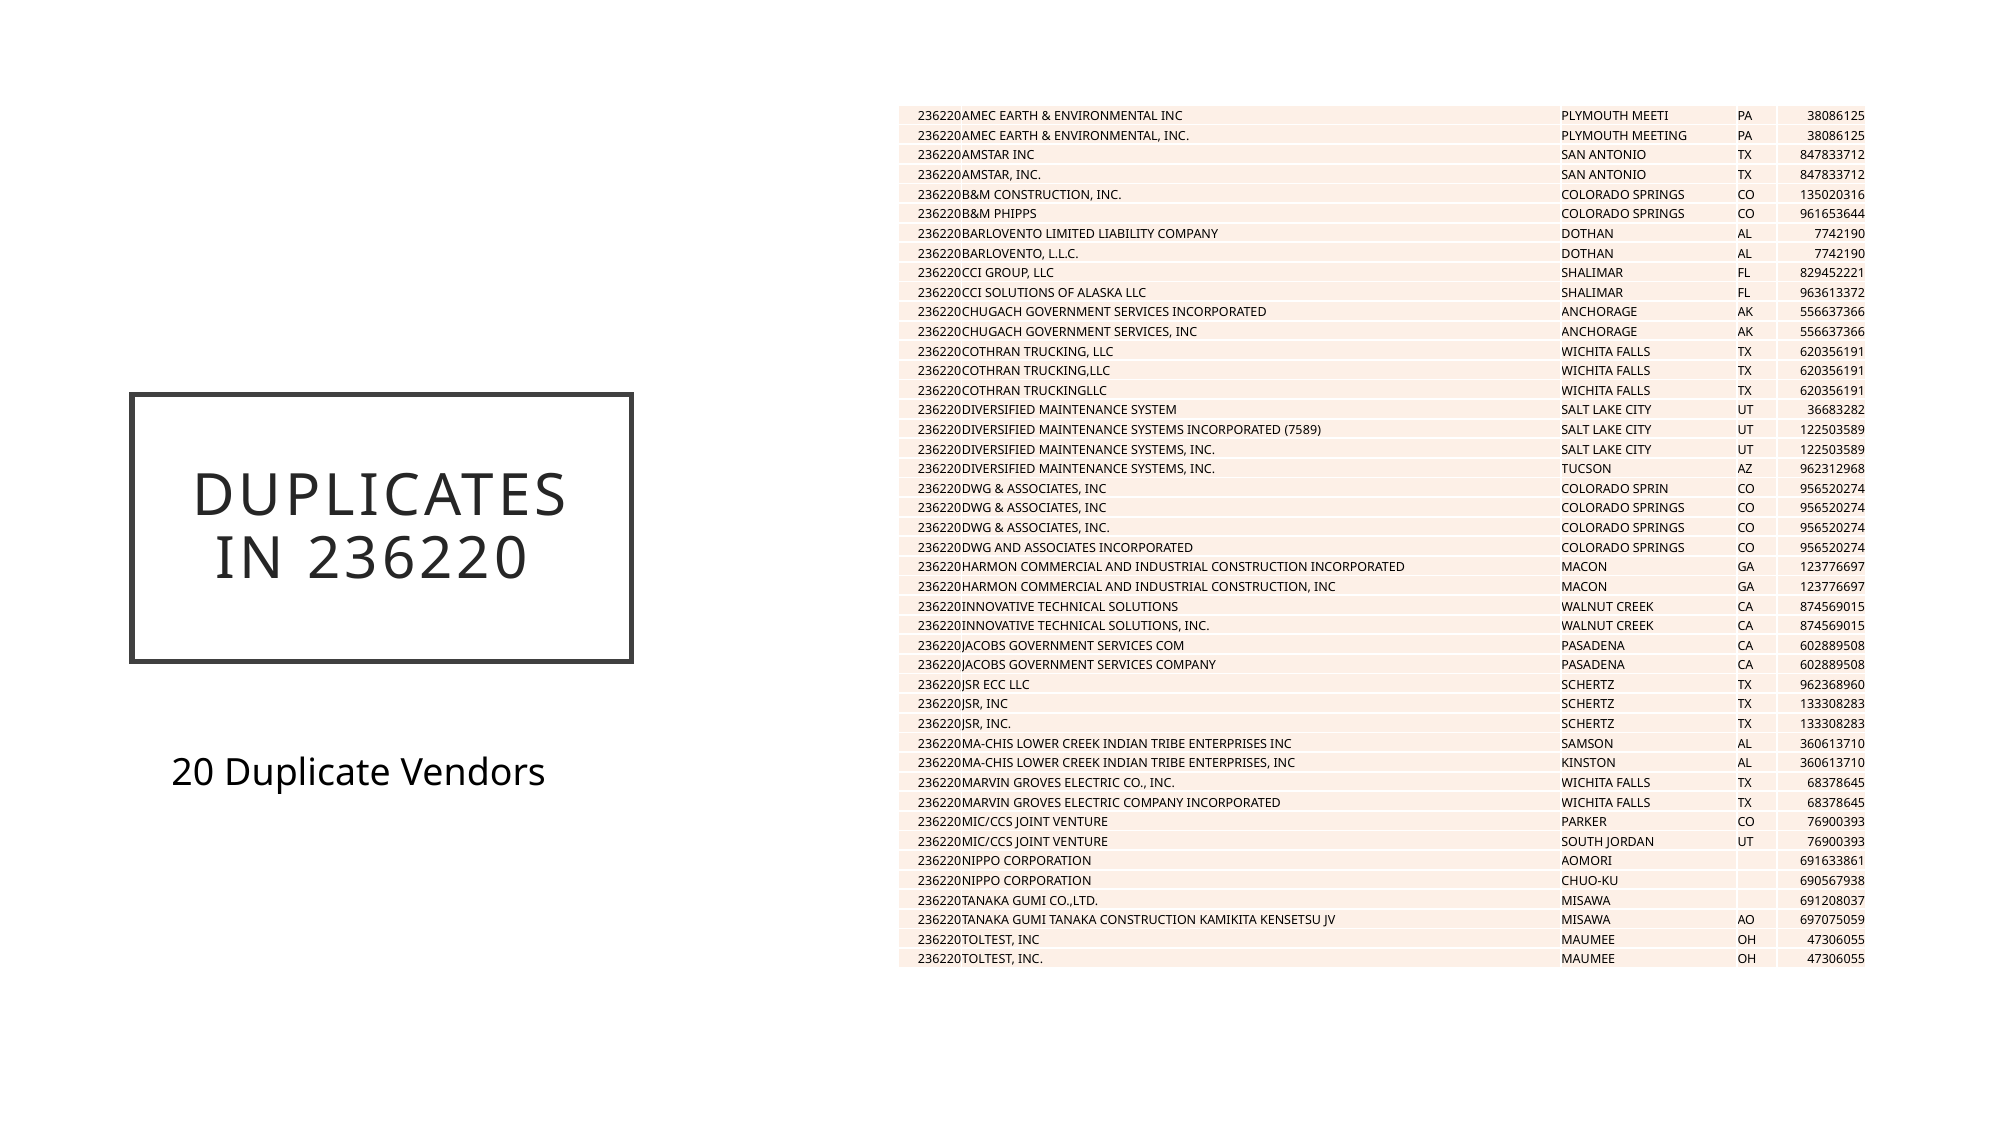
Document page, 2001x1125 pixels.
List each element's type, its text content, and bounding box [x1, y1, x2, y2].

table_cell 847833712 [1778, 165, 1865, 183]
table_cell SAN ANTONIO [1562, 145, 1736, 163]
table_cell AMSTAR, INC. [962, 165, 1560, 183]
table_cell TX [1738, 380, 1776, 398]
table_cell CO [1738, 498, 1776, 516]
table_cell 691208037 [1778, 890, 1865, 908]
table_cell AL [1738, 753, 1776, 771]
table_cell 38086125 [1778, 125, 1865, 143]
table_cell WALNUT CREEK [1562, 596, 1736, 614]
table_cell 133308283 [1778, 694, 1865, 712]
table_cell TX [1738, 694, 1776, 712]
table_cell WALNUT CREEK [1562, 616, 1736, 633]
table_cell 236220 [899, 165, 961, 183]
table_header AMEC EARTH & ENVIRONMENTAL INC [962, 106, 1560, 124]
table_cell 236220 [899, 125, 961, 143]
table_cell 620356191 [1778, 341, 1865, 359]
table_cell CA [1738, 635, 1776, 653]
table_cell UT [1738, 439, 1776, 457]
table_cell 236220 [899, 420, 961, 437]
table_cell 236220 [899, 949, 961, 967]
table_cell 133308283 [1778, 714, 1865, 732]
table_cell FL [1738, 263, 1776, 281]
table_cell 7742190 [1778, 224, 1865, 241]
table_cell 697075059 [1778, 910, 1865, 928]
table_cell 236220 [899, 459, 961, 477]
table_cell CO [1738, 478, 1776, 496]
table_cell 236220 [899, 871, 961, 888]
table_cell 691633861 [1778, 851, 1865, 869]
table_cell WICHITA FALLS [1562, 773, 1736, 790]
table_cell 236220 [899, 400, 961, 418]
table_cell COLORADO SPRINGS [1562, 518, 1736, 535]
table_cell DWG & ASSOCIATES, INC [962, 498, 1560, 516]
table_cell AL [1738, 243, 1776, 261]
table_cell CHUO-KU [1562, 871, 1736, 888]
table_cell 7742190 [1778, 243, 1865, 261]
table_cell 122503589 [1778, 439, 1865, 457]
table_cell AK [1738, 322, 1776, 339]
table_cell WICHITA FALLS [1562, 361, 1736, 379]
table_cell COTHRAN TRUCKING,LLC [962, 361, 1560, 379]
table_cell 236220 [899, 635, 961, 653]
table_cell CHUGACH GOVERNMENT SERVICES INCORPORATED [962, 302, 1560, 320]
title Duplicates in 236220 [129, 392, 634, 664]
table_cell AMEC EARTH & ENVIRONMENTAL, INC. [962, 125, 1560, 143]
table_cell CO [1738, 204, 1776, 222]
table_cell CA [1738, 616, 1776, 633]
table_cell FL [1738, 282, 1776, 300]
table_cell 556637366 [1778, 302, 1865, 320]
table_cell ANCHORAGE [1562, 302, 1736, 320]
table_cell DIVERSIFIED MAINTENANCE SYSTEMS, INC. [962, 459, 1560, 477]
table_cell WICHITA FALLS [1562, 792, 1736, 810]
table_cell JACOBS GOVERNMENT SERVICES COM [962, 635, 1560, 653]
table_cell PASADENA [1562, 655, 1736, 673]
table_cell PA [1738, 125, 1776, 143]
table_cell AOMORI [1562, 851, 1736, 869]
table_cell UT [1738, 400, 1776, 418]
table_cell 963613372 [1778, 282, 1865, 300]
table_cell 236220 [899, 655, 961, 673]
table_cell SHALIMAR [1562, 263, 1736, 281]
table_cell CO [1738, 518, 1776, 535]
table_cell HARMON COMMERCIAL AND INDUSTRIAL CONSTRUCTION, INC [962, 576, 1560, 594]
table_cell DIVERSIFIED MAINTENANCE SYSTEMS, INC. [962, 439, 1560, 457]
table_cell 68378645 [1778, 792, 1865, 810]
table_cell [1738, 851, 1776, 869]
table_cell CA [1738, 596, 1776, 614]
table_cell NIPPO CORPORATION [962, 871, 1560, 888]
table_cell COLORADO SPRINGS [1562, 204, 1736, 222]
table_cell COLORADO SPRIN [1562, 478, 1736, 496]
table_cell 236220 [899, 616, 961, 633]
table_cell 76900393 [1778, 831, 1865, 849]
table_cell COLORADO SPRINGS [1562, 184, 1736, 202]
table_cell COLORADO SPRINGS [1562, 498, 1736, 516]
table_cell 829452221 [1778, 263, 1865, 281]
table_cell SALT LAKE CITY [1562, 400, 1736, 418]
table_cell 236220 [899, 557, 961, 575]
table_cell OH [1738, 949, 1776, 967]
table_cell 236220 [899, 831, 961, 849]
table_cell AK [1738, 302, 1776, 320]
table_cell SCHERTZ [1562, 714, 1736, 732]
table_cell ANCHORAGE [1562, 322, 1736, 339]
table_cell SAN ANTONIO [1562, 165, 1736, 183]
table_cell BARLOVENTO LIMITED LIABILITY COMPANY [962, 224, 1560, 241]
table_cell DWG & ASSOCIATES, INC. [962, 518, 1560, 535]
table_cell MISAWA [1562, 910, 1736, 928]
table_cell TX [1738, 714, 1776, 732]
table_cell 556637366 [1778, 322, 1865, 339]
table_cell MISAWA [1562, 890, 1736, 908]
table_cell 236220 [899, 322, 961, 339]
table_cell 236220 [899, 518, 961, 535]
table_cell 874569015 [1778, 596, 1865, 614]
table_cell DIVERSIFIED MAINTENANCE SYSTEMS INCORPORATED (7589) [962, 420, 1560, 437]
table_cell COTHRAN TRUCKINGLLC [962, 380, 1560, 398]
table_cell 602889508 [1778, 635, 1865, 653]
table_cell [1738, 871, 1776, 888]
table_cell CCI GROUP, LLC [962, 263, 1560, 281]
table_cell DIVERSIFIED MAINTENANCE SYSTEM [962, 400, 1560, 418]
table_cell CO [1738, 812, 1776, 830]
table_cell 236220 [899, 773, 961, 790]
table_cell CO [1738, 537, 1776, 555]
table_cell 236220 [899, 380, 961, 398]
table_cell 236220 [899, 263, 961, 281]
table_cell 68378645 [1778, 773, 1865, 790]
table_cell TX [1738, 361, 1776, 379]
table_cell WICHITA FALLS [1562, 380, 1736, 398]
table_cell 962368960 [1778, 674, 1865, 692]
table_cell INNOVATIVE TECHNICAL SOLUTIONS [962, 596, 1560, 614]
table_cell 122503589 [1778, 420, 1865, 437]
table_cell 236220 [899, 792, 961, 810]
table_cell CCI SOLUTIONS OF ALASKA LLC [962, 282, 1560, 300]
table_cell SCHERTZ [1562, 694, 1736, 712]
table_cell 360613710 [1778, 733, 1865, 751]
table_cell JSR, INC [962, 694, 1560, 712]
table_cell 36683282 [1778, 400, 1865, 418]
table_cell 236220 [899, 341, 961, 359]
table_cell CO [1738, 184, 1776, 202]
table_cell 961653644 [1778, 204, 1865, 222]
table_cell PLYMOUTH MEETING [1562, 125, 1736, 143]
table_cell SCHERTZ [1562, 674, 1736, 692]
table_cell 962312968 [1778, 459, 1865, 477]
table_cell 236220 [899, 753, 961, 771]
table_cell 236220 [899, 929, 961, 947]
table_cell MARVIN GROVES ELECTRIC CO., INC. [962, 773, 1560, 790]
table_cell 360613710 [1778, 753, 1865, 771]
table_cell OH [1738, 929, 1776, 947]
table_cell WICHITA FALLS [1562, 341, 1736, 359]
table_cell 236220 [899, 596, 961, 614]
table_cell NIPPO CORPORATION [962, 851, 1560, 869]
table_cell MIC/CCS JOINT VENTURE [962, 812, 1560, 830]
table_cell 602889508 [1778, 655, 1865, 673]
table_cell TOLTEST, INC [962, 929, 1560, 947]
table_cell TX [1738, 165, 1776, 183]
table_cell 620356191 [1778, 361, 1865, 379]
table_header PA [1738, 106, 1776, 124]
table_cell 123776697 [1778, 557, 1865, 575]
table_cell CHUGACH GOVERNMENT SERVICES, INC [962, 322, 1560, 339]
table_cell SALT LAKE CITY [1562, 439, 1736, 457]
table_cell TX [1738, 674, 1776, 692]
table_cell SAMSON [1562, 733, 1736, 751]
table_cell 236220 [899, 714, 961, 732]
table_cell 236220 [899, 498, 961, 516]
table_cell SOUTH JORDAN [1562, 831, 1736, 849]
table_cell MA-CHIS LOWER CREEK INDIAN TRIBE ENTERPRISES, INC [962, 753, 1560, 771]
table_cell TX [1738, 792, 1776, 810]
table_cell MA-CHIS LOWER CREEK INDIAN TRIBE ENTERPRISES INC [962, 733, 1560, 751]
table_cell SALT LAKE CITY [1562, 420, 1736, 437]
table_cell TX [1738, 341, 1776, 359]
table_cell MARVIN GROVES ELECTRIC COMPANY INCORPORATED [962, 792, 1560, 810]
table_cell 956520274 [1778, 537, 1865, 555]
table_cell TUCSON [1562, 459, 1736, 477]
table_cell AMSTAR INC [962, 145, 1560, 163]
table_cell 135020316 [1778, 184, 1865, 202]
table_cell 236220 [899, 282, 961, 300]
table_cell 236220 [899, 851, 961, 869]
table_cell 47306055 [1778, 949, 1865, 967]
table_cell DWG AND ASSOCIATES INCORPORATED [962, 537, 1560, 555]
table_cell 874569015 [1778, 616, 1865, 633]
table_cell TX [1738, 773, 1776, 790]
table_cell 956520274 [1778, 498, 1865, 516]
table_cell 236220 [899, 890, 961, 908]
table_cell 956520274 [1778, 518, 1865, 535]
table_cell HARMON COMMERCIAL AND INDUSTRIAL CONSTRUCTION INCORPORATED [962, 557, 1560, 575]
table_header 38086125 [1778, 106, 1865, 124]
table_cell TANAKA GUMI TANAKA CONSTRUCTION KAMIKITA KENSETSU JV [962, 910, 1560, 928]
table_cell CA [1738, 655, 1776, 673]
table_cell 236220 [899, 204, 961, 222]
table_cell SHALIMAR [1562, 282, 1736, 300]
table_cell B&M CONSTRUCTION, INC. [962, 184, 1560, 202]
table_cell 236220 [899, 694, 961, 712]
table_cell DOTHAN [1562, 224, 1736, 241]
table_cell 76900393 [1778, 812, 1865, 830]
table_cell PARKER [1562, 812, 1736, 830]
table_cell MACON [1562, 576, 1736, 594]
table_cell JACOBS GOVERNMENT SERVICES COMPANY [962, 655, 1560, 673]
table_cell 236220 [899, 576, 961, 594]
table_cell TX [1738, 145, 1776, 163]
table_cell 956520274 [1778, 478, 1865, 496]
table_cell JSR ECC LLC [962, 674, 1560, 692]
table_cell MIC/CCS JOINT VENTURE [962, 831, 1560, 849]
table_cell 47306055 [1778, 929, 1865, 947]
table_cell 236220 [899, 145, 961, 163]
table_cell 236220 [899, 674, 961, 692]
table_cell 236220 [899, 302, 961, 320]
table_cell MACON [1562, 557, 1736, 575]
table_cell AZ [1738, 459, 1776, 477]
table_cell 236220 [899, 537, 961, 555]
table_cell MAUMEE [1562, 949, 1736, 967]
table_cell 236220 [899, 439, 961, 457]
table_cell COLORADO SPRINGS [1562, 537, 1736, 555]
table_cell 236220 [899, 224, 961, 241]
table_cell 236220 [899, 478, 961, 496]
table_cell TANAKA GUMI CO.,LTD. [962, 890, 1560, 908]
table_cell GA [1738, 576, 1776, 594]
table_cell MAUMEE [1562, 929, 1736, 947]
table_cell 620356191 [1778, 380, 1865, 398]
table_cell INNOVATIVE TECHNICAL SOLUTIONS, INC. [962, 616, 1560, 633]
table_cell DOTHAN [1562, 243, 1736, 261]
table_cell PASADENA [1562, 635, 1736, 653]
table_cell DWG & ASSOCIATES, INC [962, 478, 1560, 496]
table_header PLYMOUTH MEETI [1562, 106, 1736, 124]
table_cell 236220 [899, 910, 961, 928]
table_cell JSR, INC. [962, 714, 1560, 732]
table_cell 236220 [899, 733, 961, 751]
table_cell 690567938 [1778, 871, 1865, 888]
table_cell TOLTEST, INC. [962, 949, 1560, 967]
table_cell 236220 [899, 243, 961, 261]
table_cell AL [1738, 224, 1776, 241]
table_cell KINSTON [1562, 753, 1736, 771]
table_cell AO [1738, 910, 1776, 928]
table_cell UT [1738, 420, 1776, 437]
table_cell UT [1738, 831, 1776, 849]
table_cell 236220 [899, 812, 961, 830]
table_cell 847833712 [1778, 145, 1865, 163]
table_cell BARLOVENTO, L.L.C. [962, 243, 1560, 261]
table_cell 236220 [899, 184, 961, 202]
table_cell GA [1738, 557, 1776, 575]
table_header 236220 [899, 106, 961, 124]
table_cell 123776697 [1778, 576, 1865, 594]
table_cell AL [1738, 733, 1776, 751]
table_cell 236220 [899, 361, 961, 379]
table_cell COTHRAN TRUCKING, LLC [962, 341, 1560, 359]
table_cell B&M PHIPPS [962, 204, 1560, 222]
table_cell [1738, 890, 1776, 908]
text_box 20 Duplicate Vendors [156, 740, 607, 801]
